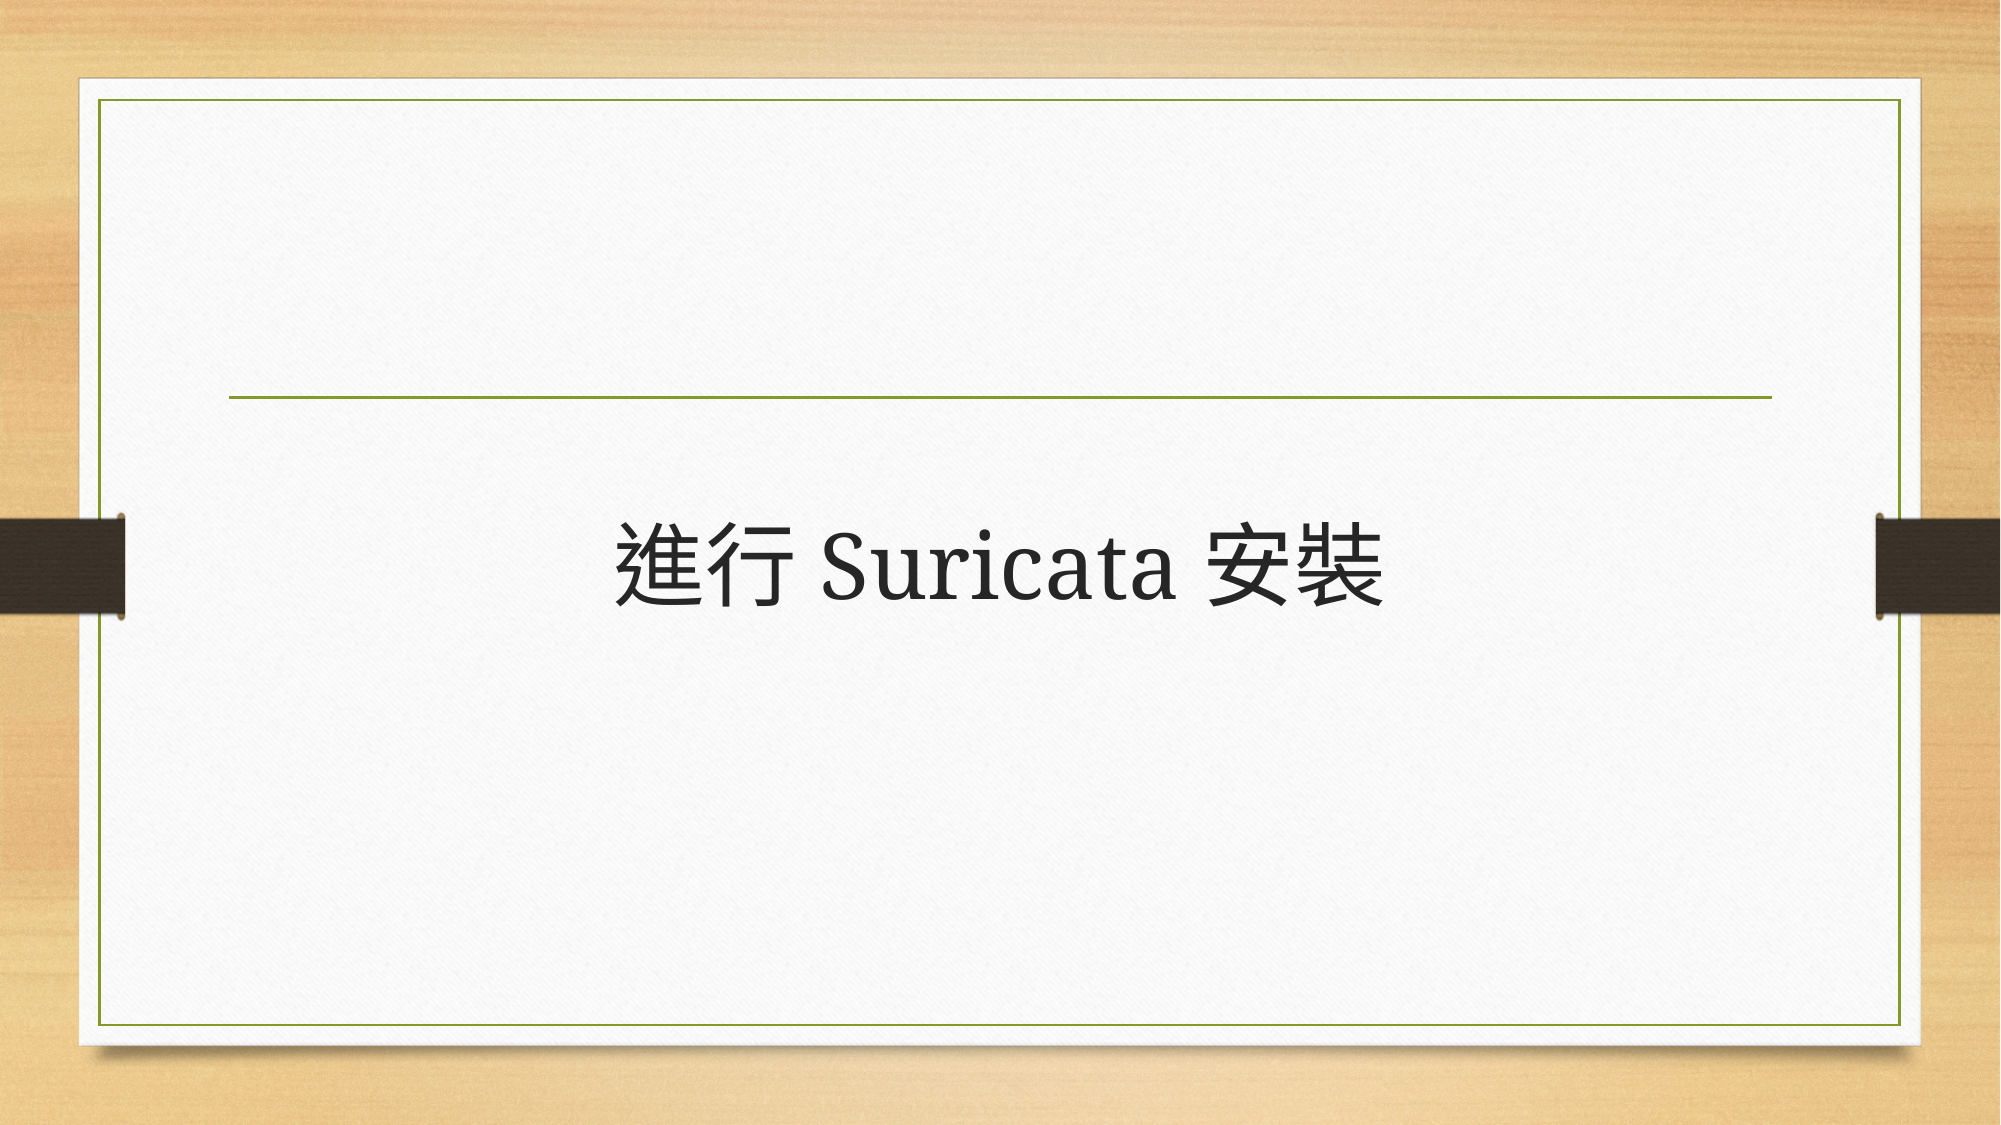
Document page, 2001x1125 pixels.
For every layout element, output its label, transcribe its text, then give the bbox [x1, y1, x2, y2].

title 進行Suricata安裝 [212, 455, 1788, 670]
picture [0, 0, 2001, 1125]
